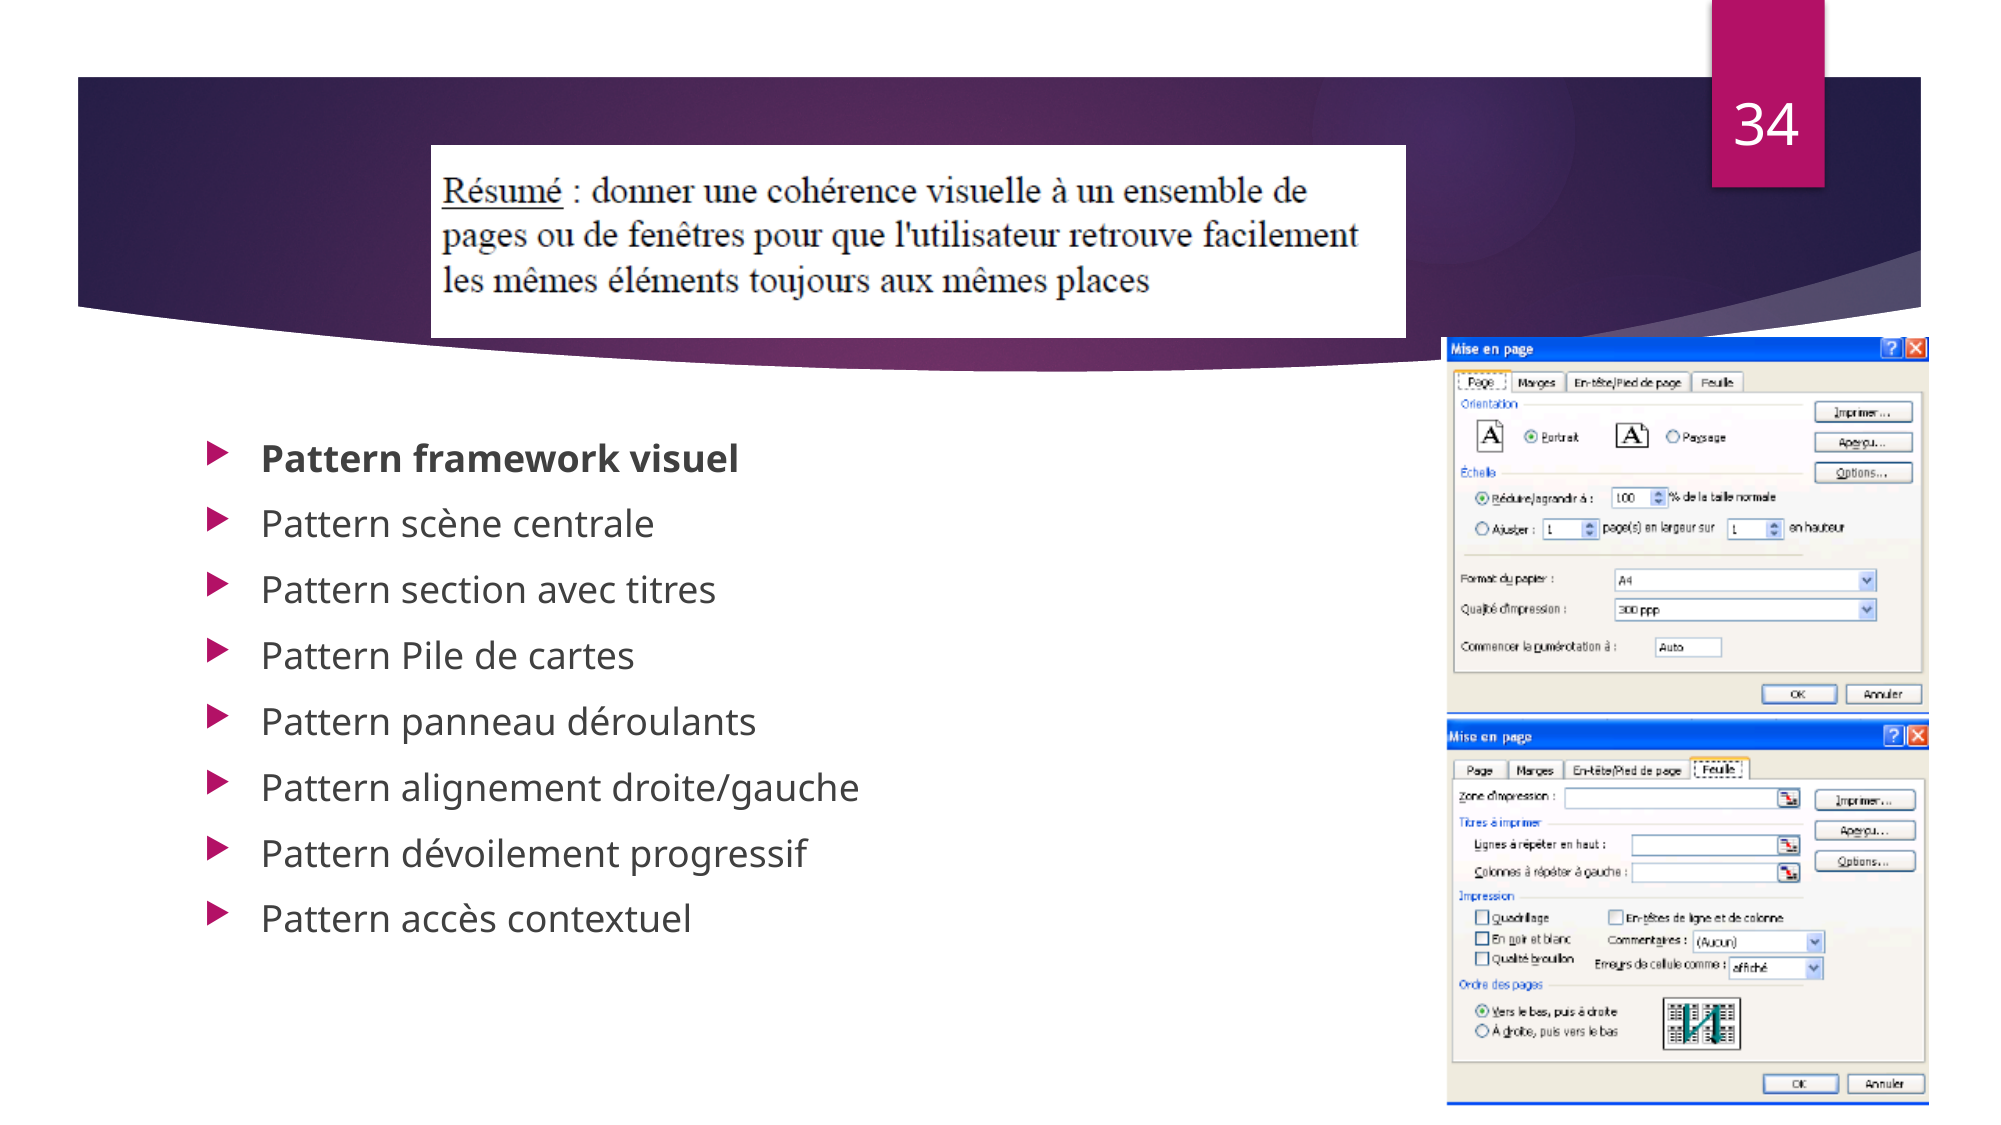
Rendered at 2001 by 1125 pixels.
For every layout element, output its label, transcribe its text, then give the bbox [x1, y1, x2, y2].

list Pattern framework visuel Pattern scène centrale Pattern section avec titres Pattern Pile de cartes Pattern panneau déroulants Pattern alignement droite/gauche Pattern dévoilement progressif Pattern accès contextuel [189, 427, 1435, 988]
picture [431, 144, 1406, 338]
picture [1440, 337, 1929, 1107]
slide_number 34 [1698, 48, 1836, 175]
